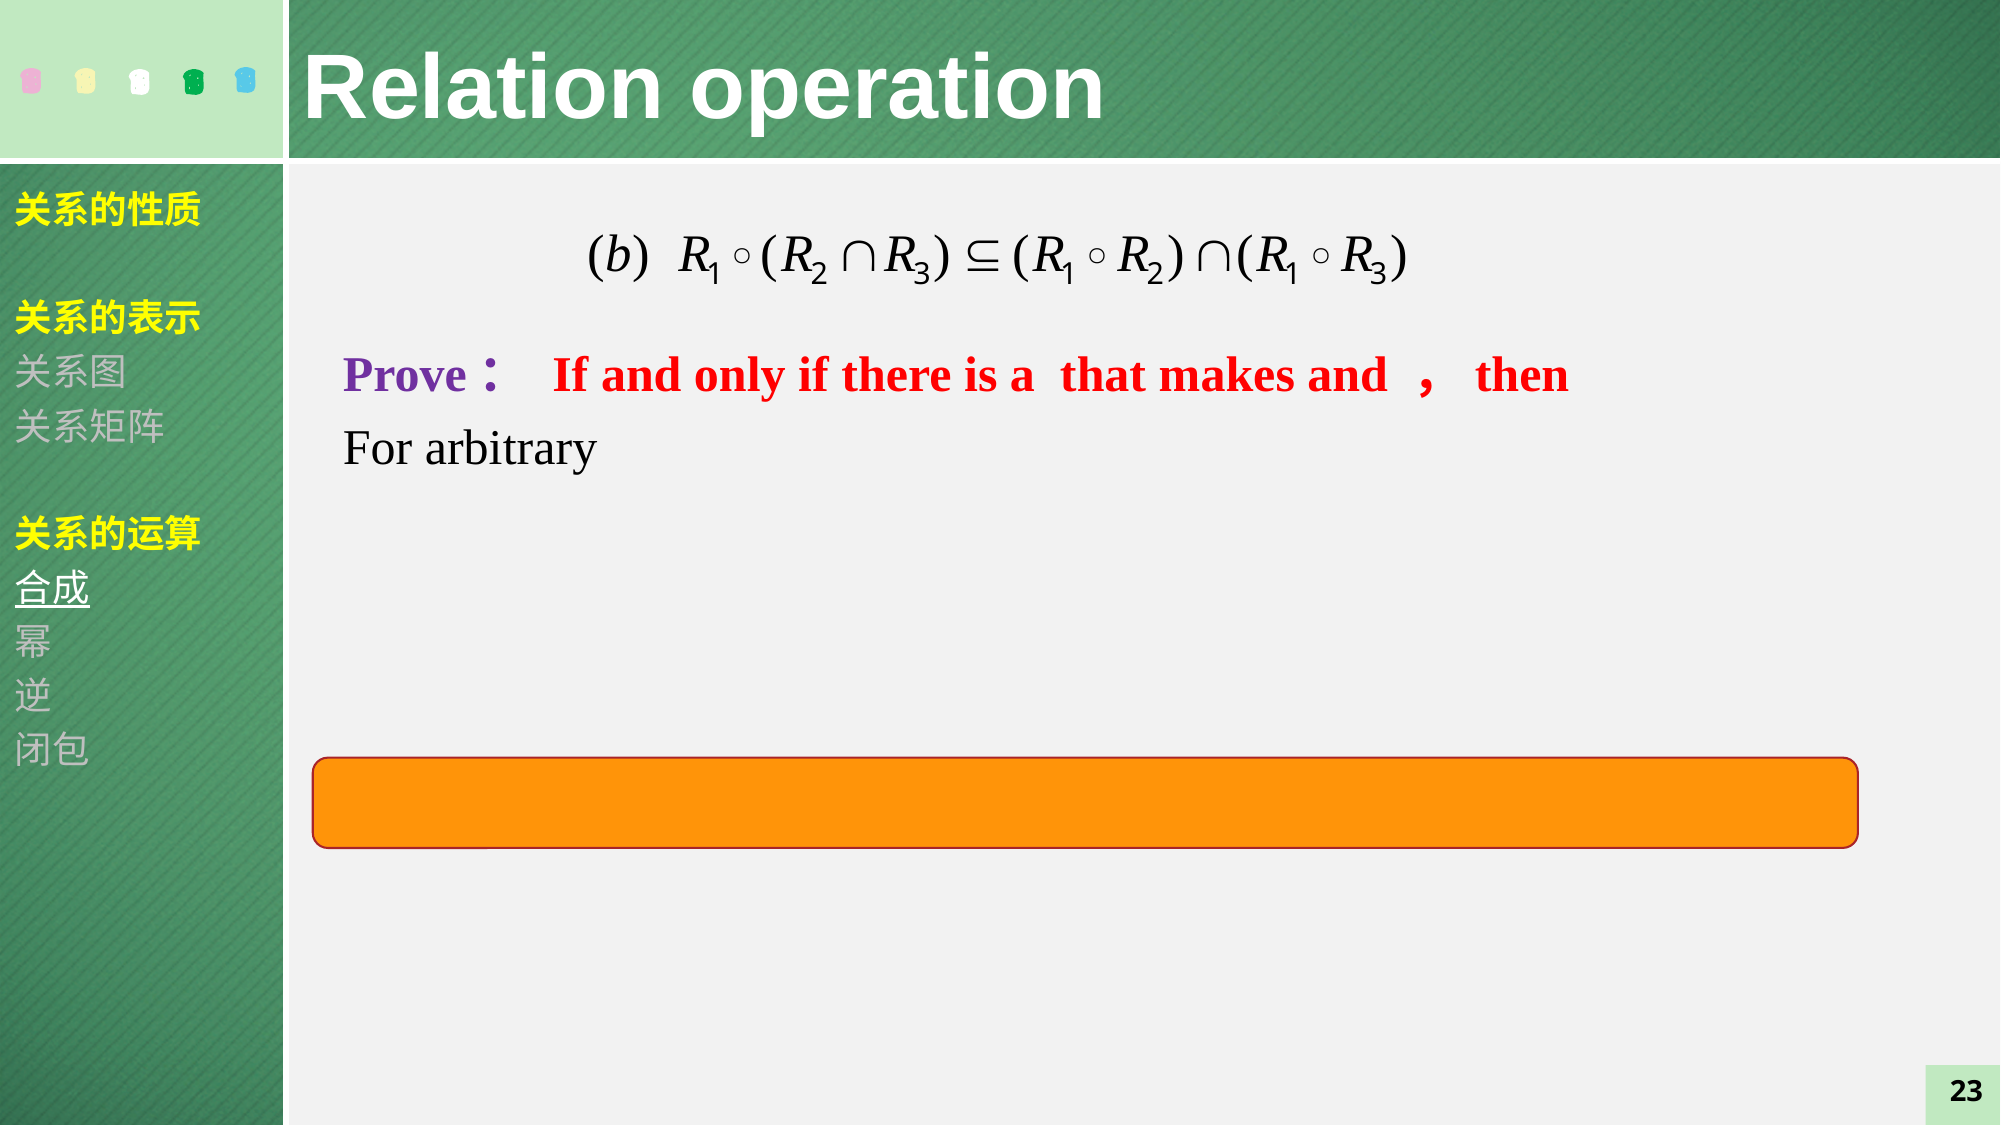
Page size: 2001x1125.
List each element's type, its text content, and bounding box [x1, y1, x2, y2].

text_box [19, 65, 258, 95]
picture [0, 164, 283, 1125]
text_box Relation operation [288, 19, 1981, 145]
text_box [580, 218, 1420, 298]
picture [289, 0, 2000, 158]
text_box [311, 756, 1859, 850]
slide_number 23 [1925, 1065, 2000, 1125]
text_box 关系的性质 关系的表示 关系图 关系矩阵 关系的运算 合成 幂 逆 闭包 [0, 170, 277, 833]
